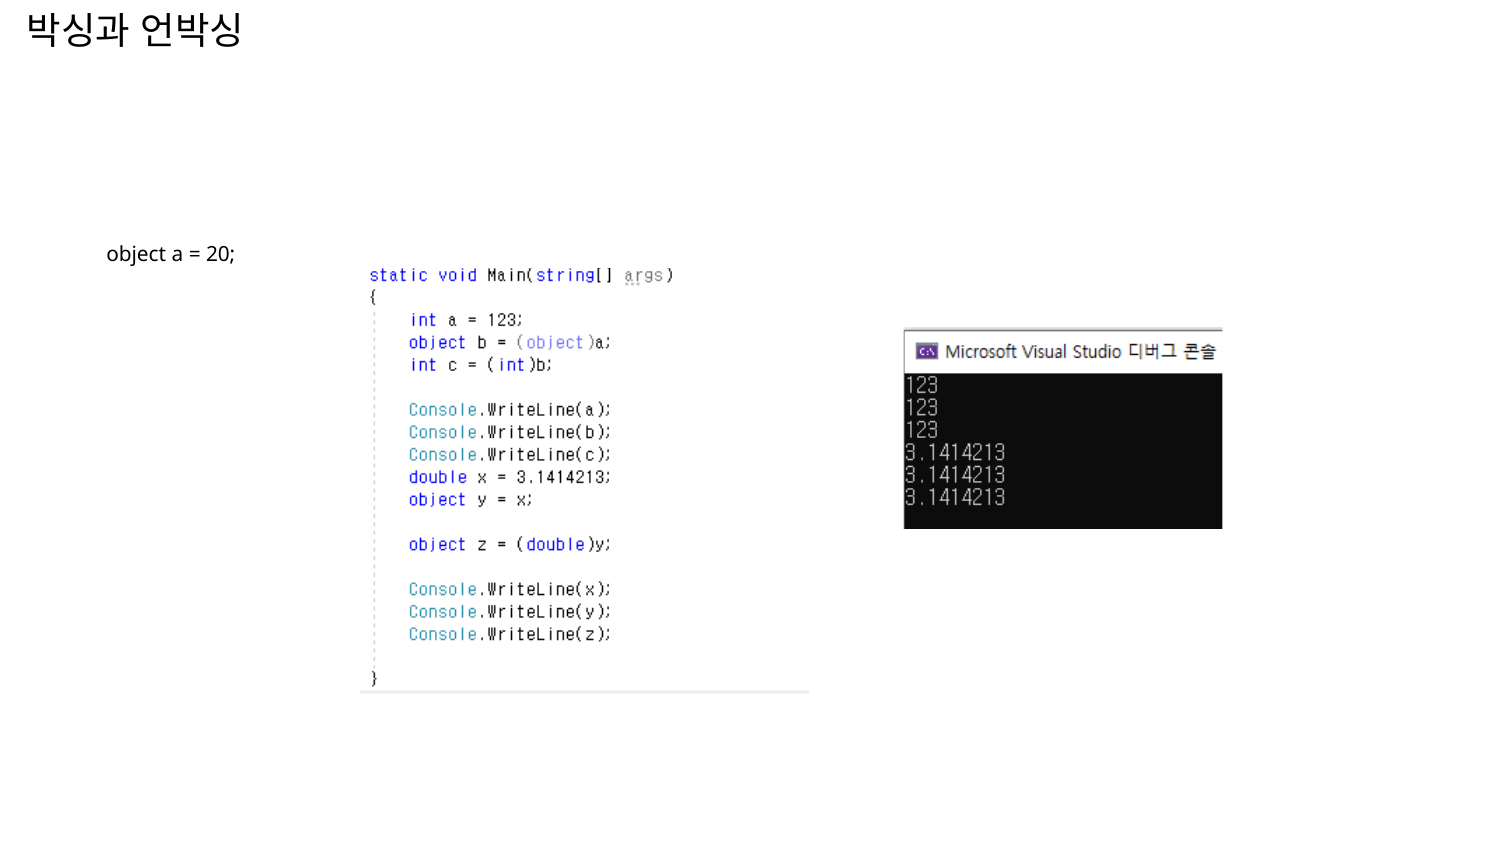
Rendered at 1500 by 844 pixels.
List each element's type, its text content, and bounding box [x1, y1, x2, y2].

text_box object a = 20; [91, 232, 251, 273]
text_box 박싱과 언박싱 [11, 0, 260, 60]
picture [903, 327, 1223, 529]
picture [359, 267, 810, 695]
